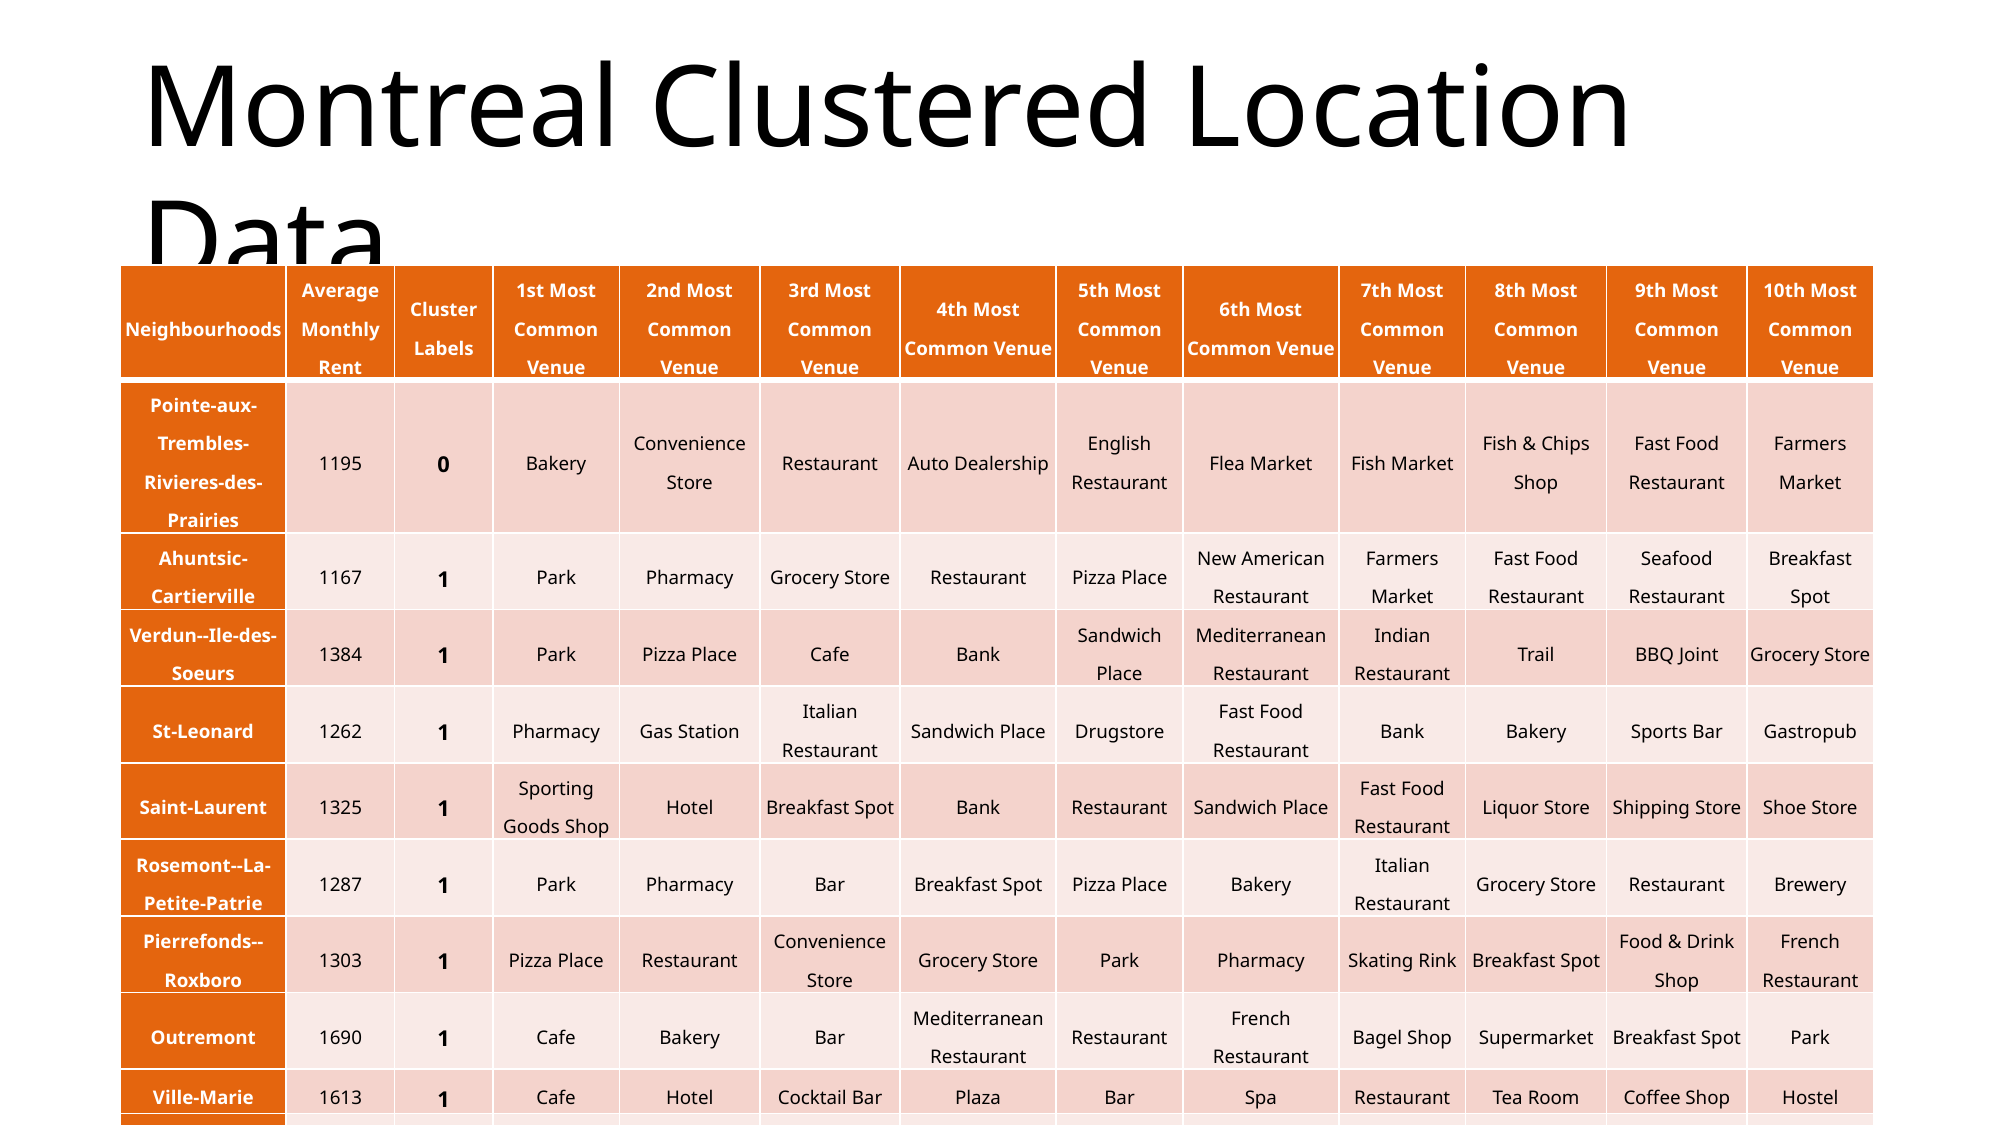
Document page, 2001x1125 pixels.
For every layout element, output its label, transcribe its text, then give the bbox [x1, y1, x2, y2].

table_cell 1384 [287, 610, 394, 685]
table_cell Breakfast Spot [901, 840, 1055, 915]
table_cell Spa [1184, 1070, 1338, 1113]
table_cell Outremont [121, 993, 285, 1068]
table_cell Hotel [620, 1070, 759, 1113]
table_header 8th Most Common Venue [1466, 266, 1606, 377]
table_cell 1 [395, 610, 492, 685]
table_header 5th Most Common Venue [1057, 266, 1182, 377]
table_cell Sandwich Place [1184, 764, 1338, 838]
table_cell Grocery Store [1748, 610, 1873, 685]
table_cell Restaurant [901, 534, 1055, 609]
table_cell Bank [1340, 687, 1465, 762]
table_cell 1195 [287, 383, 394, 532]
table_cell 1690 [287, 993, 394, 1068]
table_cell Rosemont--La-Petite-Patrie [121, 840, 285, 915]
table_cell Convenience Store [620, 383, 759, 532]
table_cell 1 [395, 993, 492, 1068]
table_cell Bakery [1466, 687, 1606, 762]
table_cell Sandwich Place [1057, 610, 1182, 685]
table_header 1st Most Common Venue [494, 266, 619, 377]
table_cell Portuguese Restaurant [1607, 1114, 1746, 1125]
table_cell Cafe [494, 1070, 619, 1113]
table_cell Bagel Shop [1340, 993, 1465, 1068]
table_cell Restaurant [620, 917, 759, 992]
table_cell Restaurant [1057, 993, 1182, 1068]
table_cell Pharmacy [494, 1114, 619, 1125]
table_header 9th Most Common Venue [1607, 266, 1746, 377]
table_cell Park [1748, 993, 1873, 1068]
table_cell Breakfast Spot [761, 764, 899, 838]
table_cell Gas Station [1340, 1114, 1465, 1125]
table_cell Saint-Laurent [121, 764, 285, 838]
table_cell Trail [1466, 610, 1606, 685]
table_cell Convenience Store [761, 917, 899, 992]
table_cell Shoe Store [1748, 764, 1873, 838]
table_cell 1 [395, 840, 492, 915]
table_cell Bar [761, 840, 899, 915]
table_cell French Restaurant [1184, 993, 1338, 1068]
table_cell 1613 [287, 1070, 394, 1113]
table_cell Seafood Restaurant [1607, 534, 1746, 609]
table_cell Italian Restaurant [761, 687, 899, 762]
table_cell Restaurant [761, 383, 899, 532]
table_cell 1287 [287, 840, 394, 915]
table_cell 1325 [287, 764, 394, 838]
table_cell Fast Food Restaurant [1466, 534, 1606, 609]
table_cell Brewery [1748, 840, 1873, 915]
table_cell 1 [395, 1070, 492, 1113]
table_cell Farmers Market [1340, 534, 1465, 609]
table_header Average Monthly Rent [287, 266, 394, 377]
table_cell 0 [395, 383, 492, 532]
table_cell Grocery Store [901, 917, 1055, 992]
table_cell English Restaurant [1057, 383, 1182, 532]
table_cell Plaza [901, 1070, 1055, 1113]
table_cell Pizza Place [494, 917, 619, 992]
table_cell Fast Food Restaurant [1184, 687, 1338, 762]
table_cell BBQ Joint [1607, 610, 1746, 685]
table_cell St-Leonard [121, 687, 285, 762]
table_cell Restaurant [1057, 1114, 1182, 1125]
table_cell Grocery Store [1466, 840, 1606, 915]
table_cell Pharmacy [1184, 917, 1338, 992]
table_header 3rd Most Common Venue [761, 266, 899, 377]
table_cell Auto Dealership [901, 383, 1055, 532]
table_cell Verdun--Ile-des-Soeurs [121, 610, 285, 685]
table_cell Pierrefonds--Roxboro [121, 917, 285, 992]
table_cell French Restaurant [1748, 917, 1873, 992]
table_cell 1303 [287, 917, 394, 992]
table_cell 1262 [287, 687, 394, 762]
table_header 6th Most Common Venue [1184, 266, 1338, 377]
table_cell Pharmacy [620, 840, 759, 915]
table_cell Ahuntsic-Cartierville [121, 534, 285, 609]
table_cell Park [1057, 917, 1182, 992]
table_cell Cocktail Bar [761, 1070, 899, 1113]
table_cell Park [494, 610, 619, 685]
table_cell Indian Restaurant [1340, 610, 1465, 685]
table_cell Bakery [1184, 840, 1338, 915]
table_cell Pizza Place [1057, 840, 1182, 915]
table_cell Tea Room [1466, 1103, 1606, 1113]
table_cell Bakery [620, 993, 759, 1068]
table_cell Breakfast Spot [1748, 534, 1873, 609]
table_cell Montreal-Nord [121, 1114, 285, 1125]
table_cell Fast Food Restaurant [1607, 383, 1746, 532]
table_cell 1002 [287, 1114, 394, 1125]
table_cell 1167 [287, 534, 394, 609]
table_cell Supermarket [1466, 993, 1606, 1042]
table_cell Park [494, 840, 619, 915]
table_cell Farmers Market [1748, 383, 1873, 532]
table_cell Skating Rink [1340, 917, 1465, 992]
table_cell Flea Market [1184, 383, 1338, 532]
table_cell Mediterranean Restaurant [1184, 610, 1338, 685]
table_cell Italian Restaurant [1340, 840, 1465, 915]
table_cell Pharmacy [620, 534, 759, 609]
table_cell Gas Station [620, 687, 759, 762]
table_cell Sandwich Place [901, 687, 1055, 762]
table_cell Pizza Place [1057, 534, 1182, 609]
table_cell Park [494, 534, 619, 609]
table_cell 1 [395, 687, 492, 762]
table_cell Grocery Store [761, 534, 899, 609]
table_cell Drugstore [1057, 687, 1182, 762]
table_cell Fish & Chips Shop [1466, 383, 1606, 532]
table_cell Pointe-aux-Trembles-Rivieres-des-Prairies [121, 383, 285, 532]
table_cell Cafe [494, 993, 619, 1068]
table_cell 1 [395, 764, 492, 838]
table_cell Breakfast Spot [901, 1114, 1055, 1125]
table_cell Breakfast Spot [1607, 993, 1746, 1042]
table_cell Pizza Place [620, 610, 759, 685]
table_cell New American Restaurant [1184, 534, 1338, 609]
table_header 10th Most Common Venue [1748, 266, 1873, 377]
slide_number 11 [1412, 1042, 1863, 1103]
table_cell 1 [395, 534, 492, 609]
table_cell Bank [901, 764, 1055, 838]
table_cell Ville-Marie [121, 1070, 285, 1113]
title Montreal Clustered Location Data [126, 59, 1851, 264]
table_cell Breakfast Spot [1466, 917, 1606, 992]
table_cell Restaurant [1340, 1070, 1465, 1113]
table_cell Supermarket [1184, 1114, 1338, 1125]
table_cell Coffee Shop [1607, 1103, 1746, 1113]
table_cell Fish Market [1340, 383, 1465, 532]
table_cell Bar [1057, 1070, 1182, 1113]
table_header 2nd Most Common Venue [620, 266, 759, 377]
table_cell Fast Food Restaurant [1466, 1114, 1606, 1125]
table_cell Shipping Store [1607, 764, 1746, 838]
table_cell 1 [395, 917, 492, 992]
table_cell Pharmacy [494, 687, 619, 762]
table_cell Bar [761, 993, 899, 1068]
table_cell Bank [901, 610, 1055, 685]
table_cell Sporting Goods Shop [494, 764, 619, 838]
table_cell Grocery Store [761, 1114, 899, 1125]
table_cell Hotel [620, 764, 759, 838]
table_cell Cafe [761, 610, 899, 685]
table_cell Gastropub [1748, 687, 1873, 762]
table_cell Bakery [494, 383, 619, 532]
table_cell Liquor Store [1466, 764, 1606, 838]
table_cell Mediterranean Restaurant [901, 993, 1055, 1068]
table_cell Restaurant [1057, 764, 1182, 838]
table_cell Italian Restaurant [620, 1114, 759, 1125]
table_header Neighbourhoods [121, 266, 285, 377]
table_header Cluster Labels [395, 266, 492, 377]
table_cell Hostel [1748, 1070, 1873, 1113]
table_cell Fast Food Restaurant [1340, 764, 1465, 838]
table_cell Food & Drink Shop [1607, 917, 1746, 992]
table_header 7th Most Common Venue [1340, 266, 1465, 377]
table_cell Video Game Store [1748, 1114, 1873, 1125]
table_cell 1 [395, 1114, 492, 1125]
table_cell Sports Bar [1607, 687, 1746, 762]
table_cell Restaurant [1607, 840, 1746, 915]
table_header 4th Most Common Venue [901, 266, 1055, 377]
